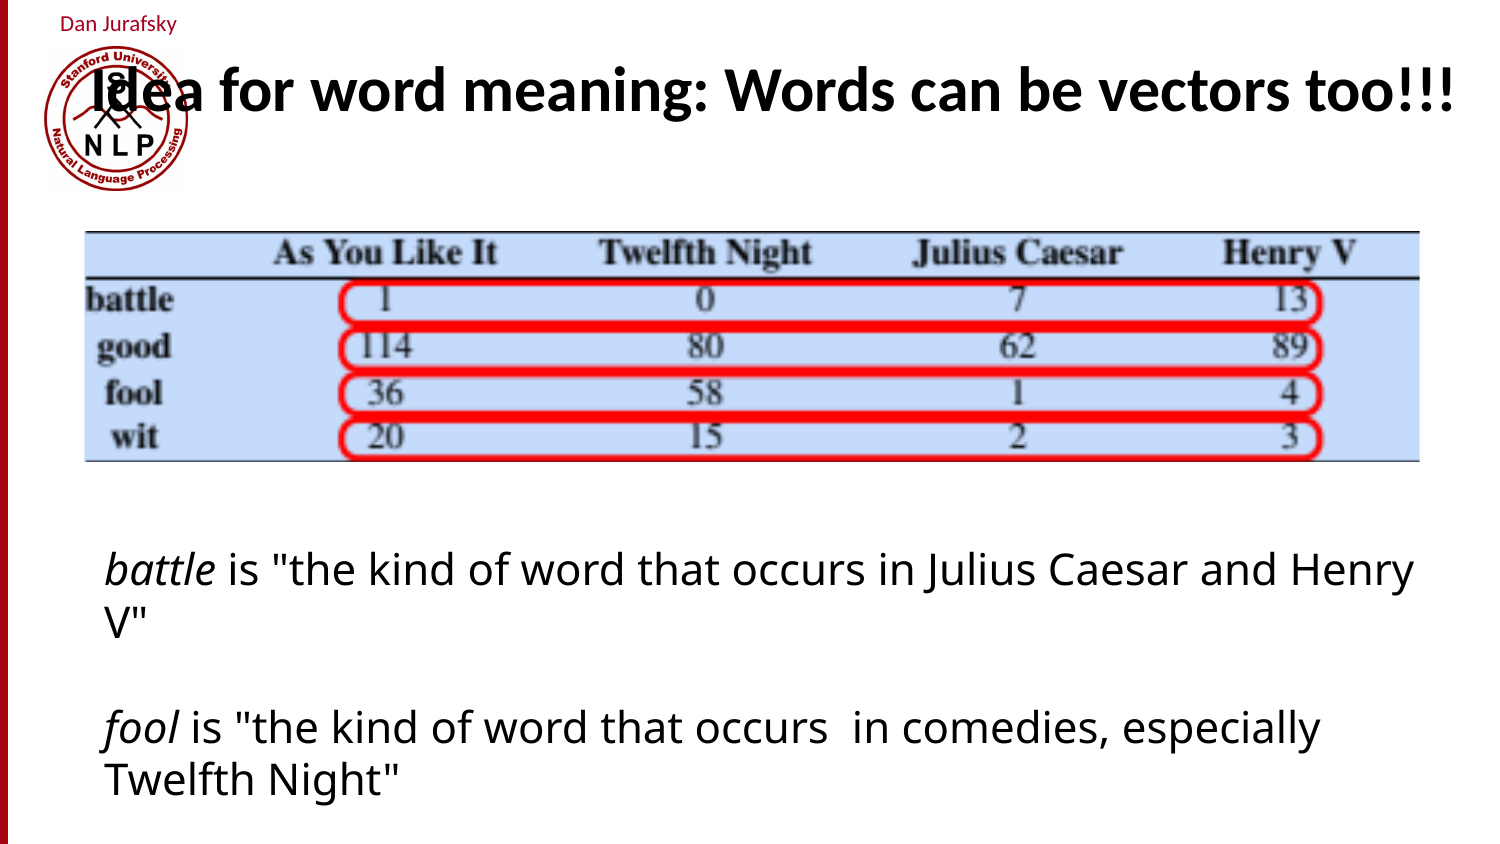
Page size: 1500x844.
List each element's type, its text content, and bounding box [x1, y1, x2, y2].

picture [44, 46, 188, 191]
picture [84, 231, 1421, 462]
title Idea for word meaning: Words can be vectors too!!! [75, 19, 1482, 132]
text_box battle is "the kind of word that occurs in Julius Caesar and Henry V" fool is "the kind of word that occurs in comedies, especially Twelfth Night" [89, 534, 1472, 812]
